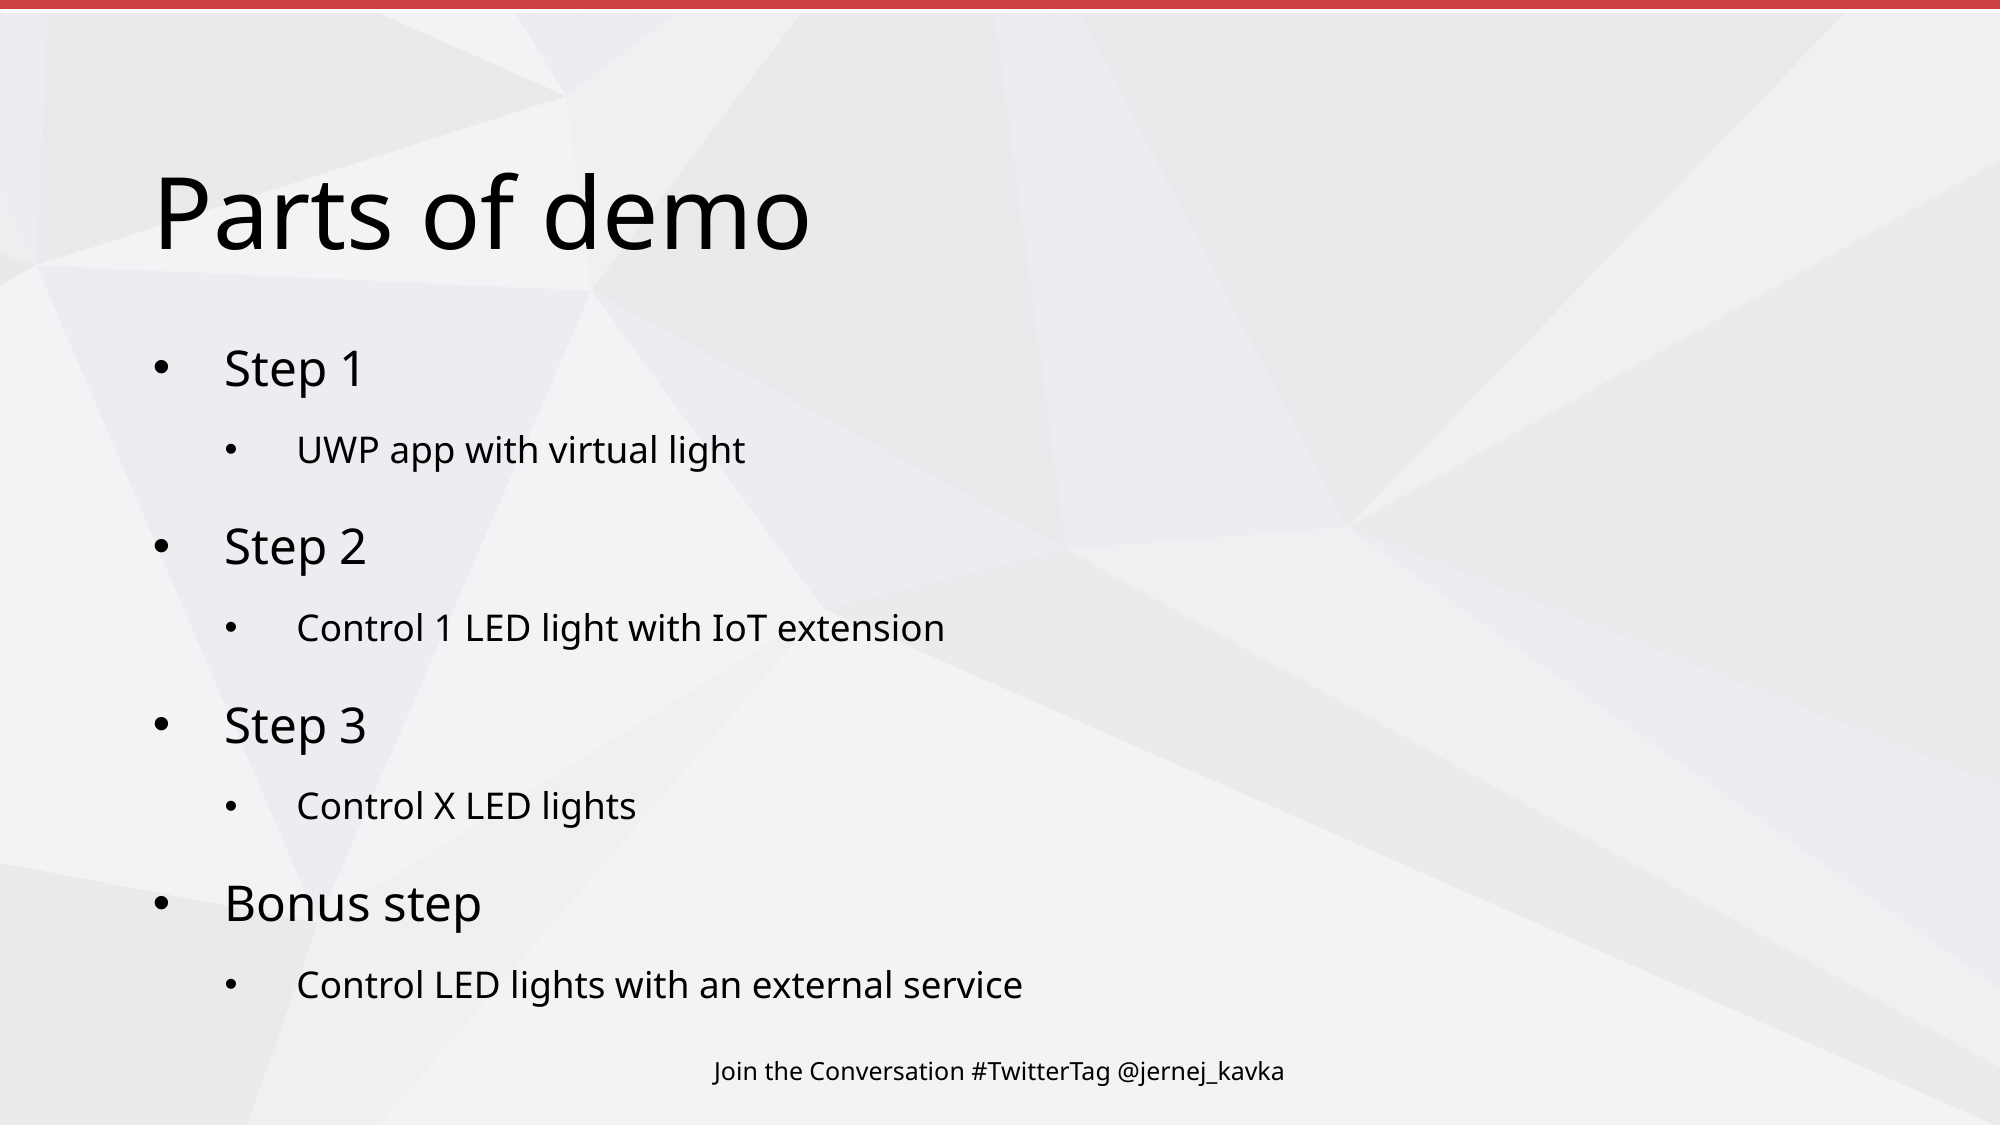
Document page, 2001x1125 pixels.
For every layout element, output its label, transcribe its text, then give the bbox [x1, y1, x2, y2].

footer Join the Conversation #TwitterTag @jernej_kavka [123, 1042, 1877, 1103]
list Step 1 UWP app with virtual light Step 2 Control 1 LED light with IoT extension Step 3 Control X LED lights Bonus step Control LED lights with an external service [123, 299, 1863, 1021]
title Parts of demo [123, 60, 1877, 278]
